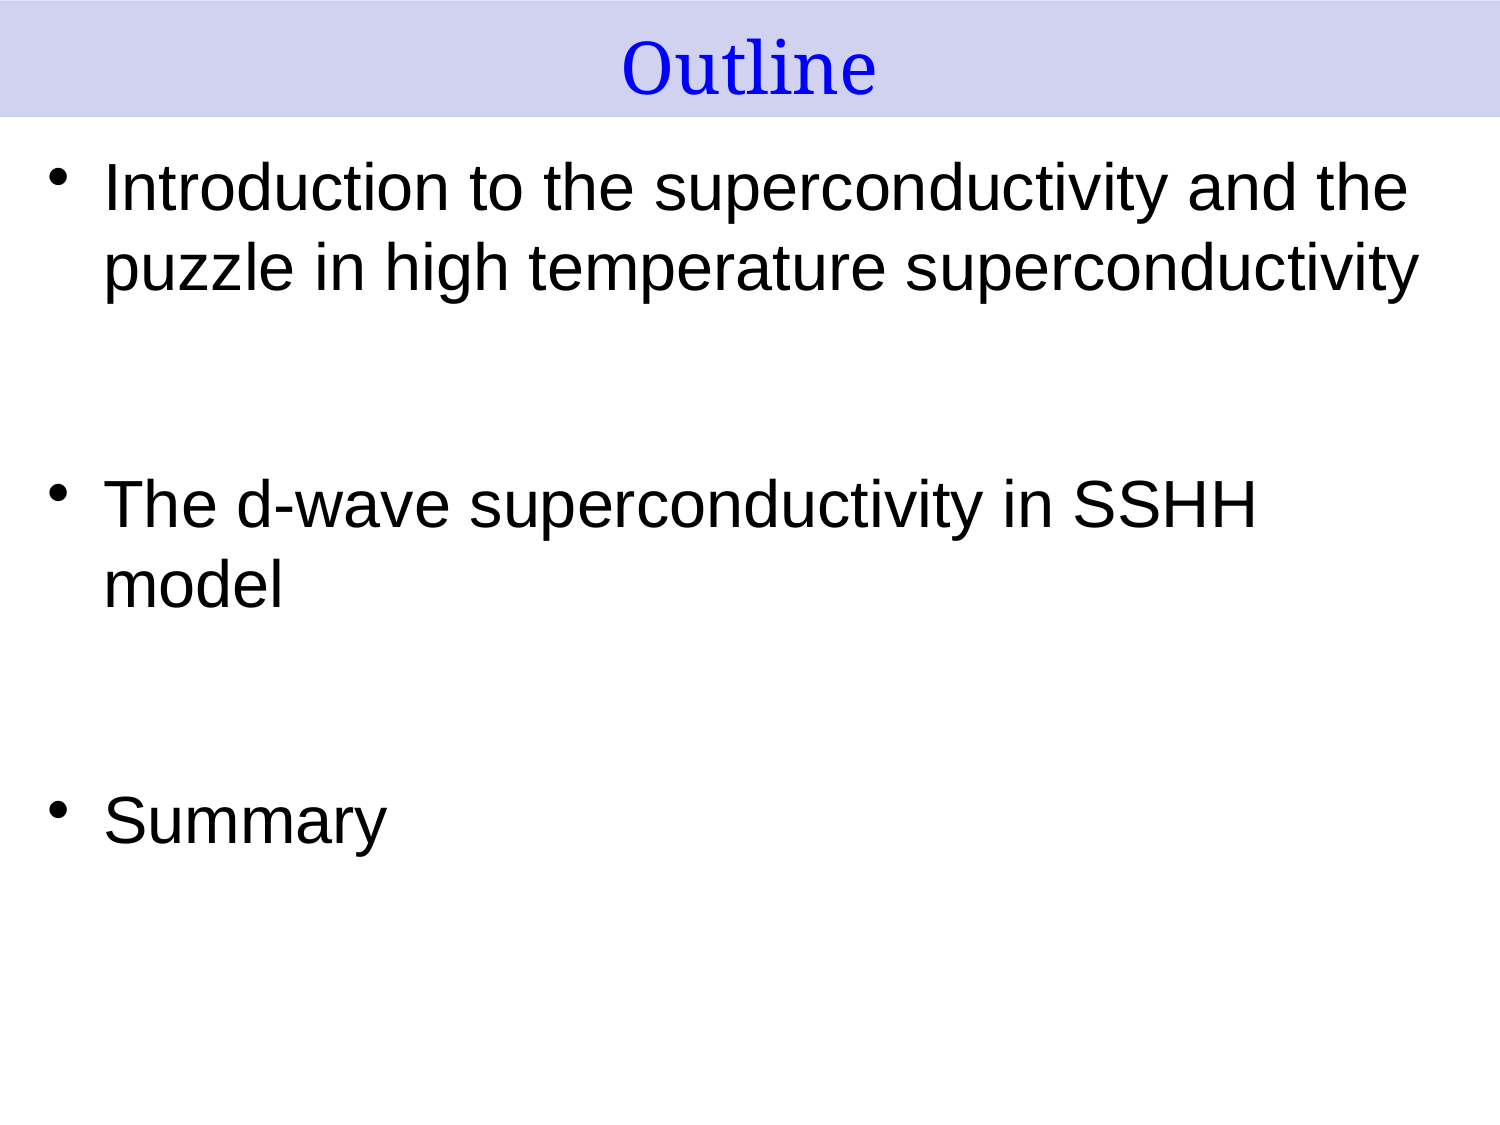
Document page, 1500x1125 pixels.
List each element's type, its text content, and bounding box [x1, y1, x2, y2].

title Outline [0, 0, 1500, 118]
list Introduction to the superconductivity and the puzzle in high temperature superconductivity The d-wave superconductivity in SSHH model Summary [31, 136, 1473, 1036]
